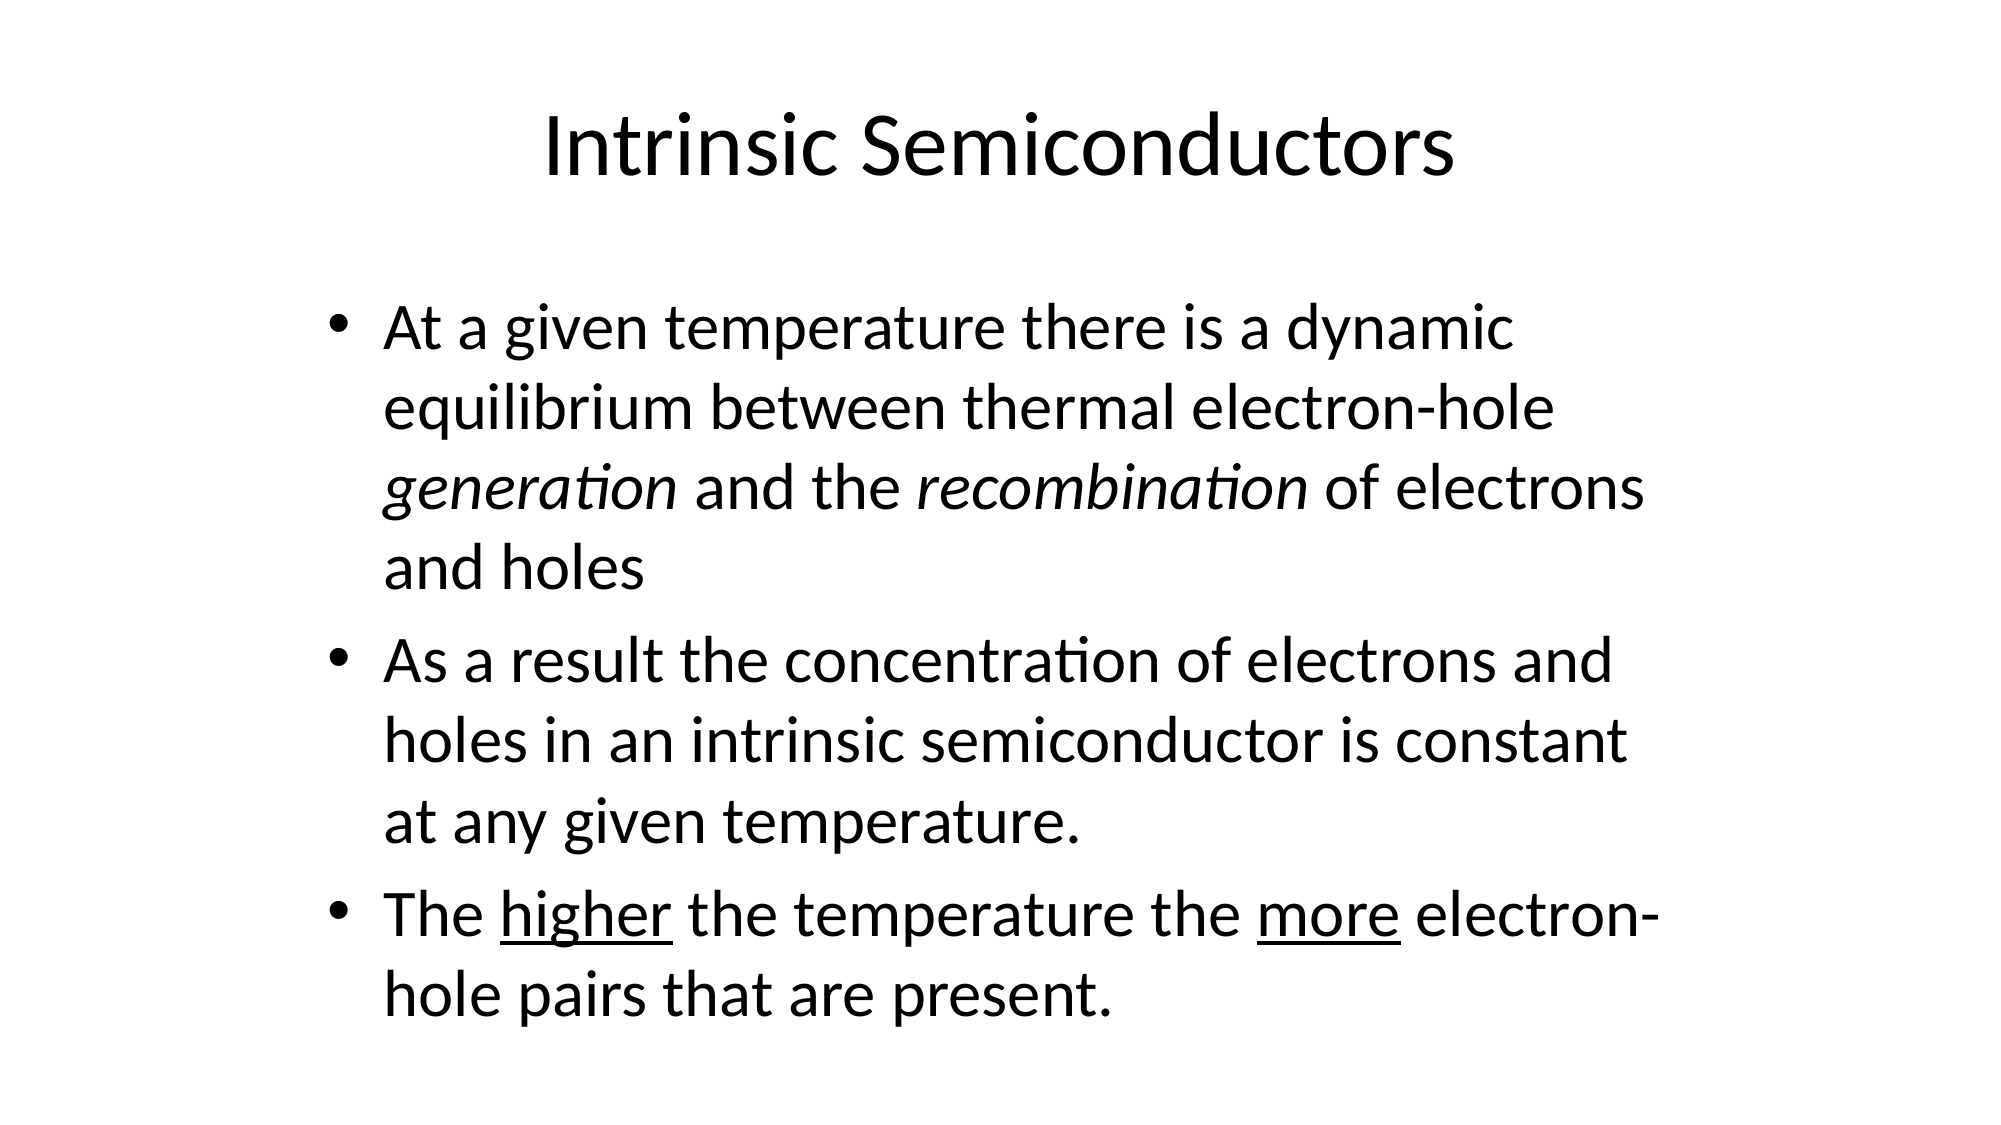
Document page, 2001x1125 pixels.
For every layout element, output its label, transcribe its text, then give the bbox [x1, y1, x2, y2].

list At a given temperature there is a dynamic equilibrium between thermal electron-hole generation and the recombination of electrons and holes As a result the concentration of electrons and holes in an intrinsic semiconductor is constant at any given temperature. The higher the temperature the more electron-hole pairs that are present. [312, 275, 1688, 1038]
title Intrinsic Semiconductors [99, 45, 1900, 233]
